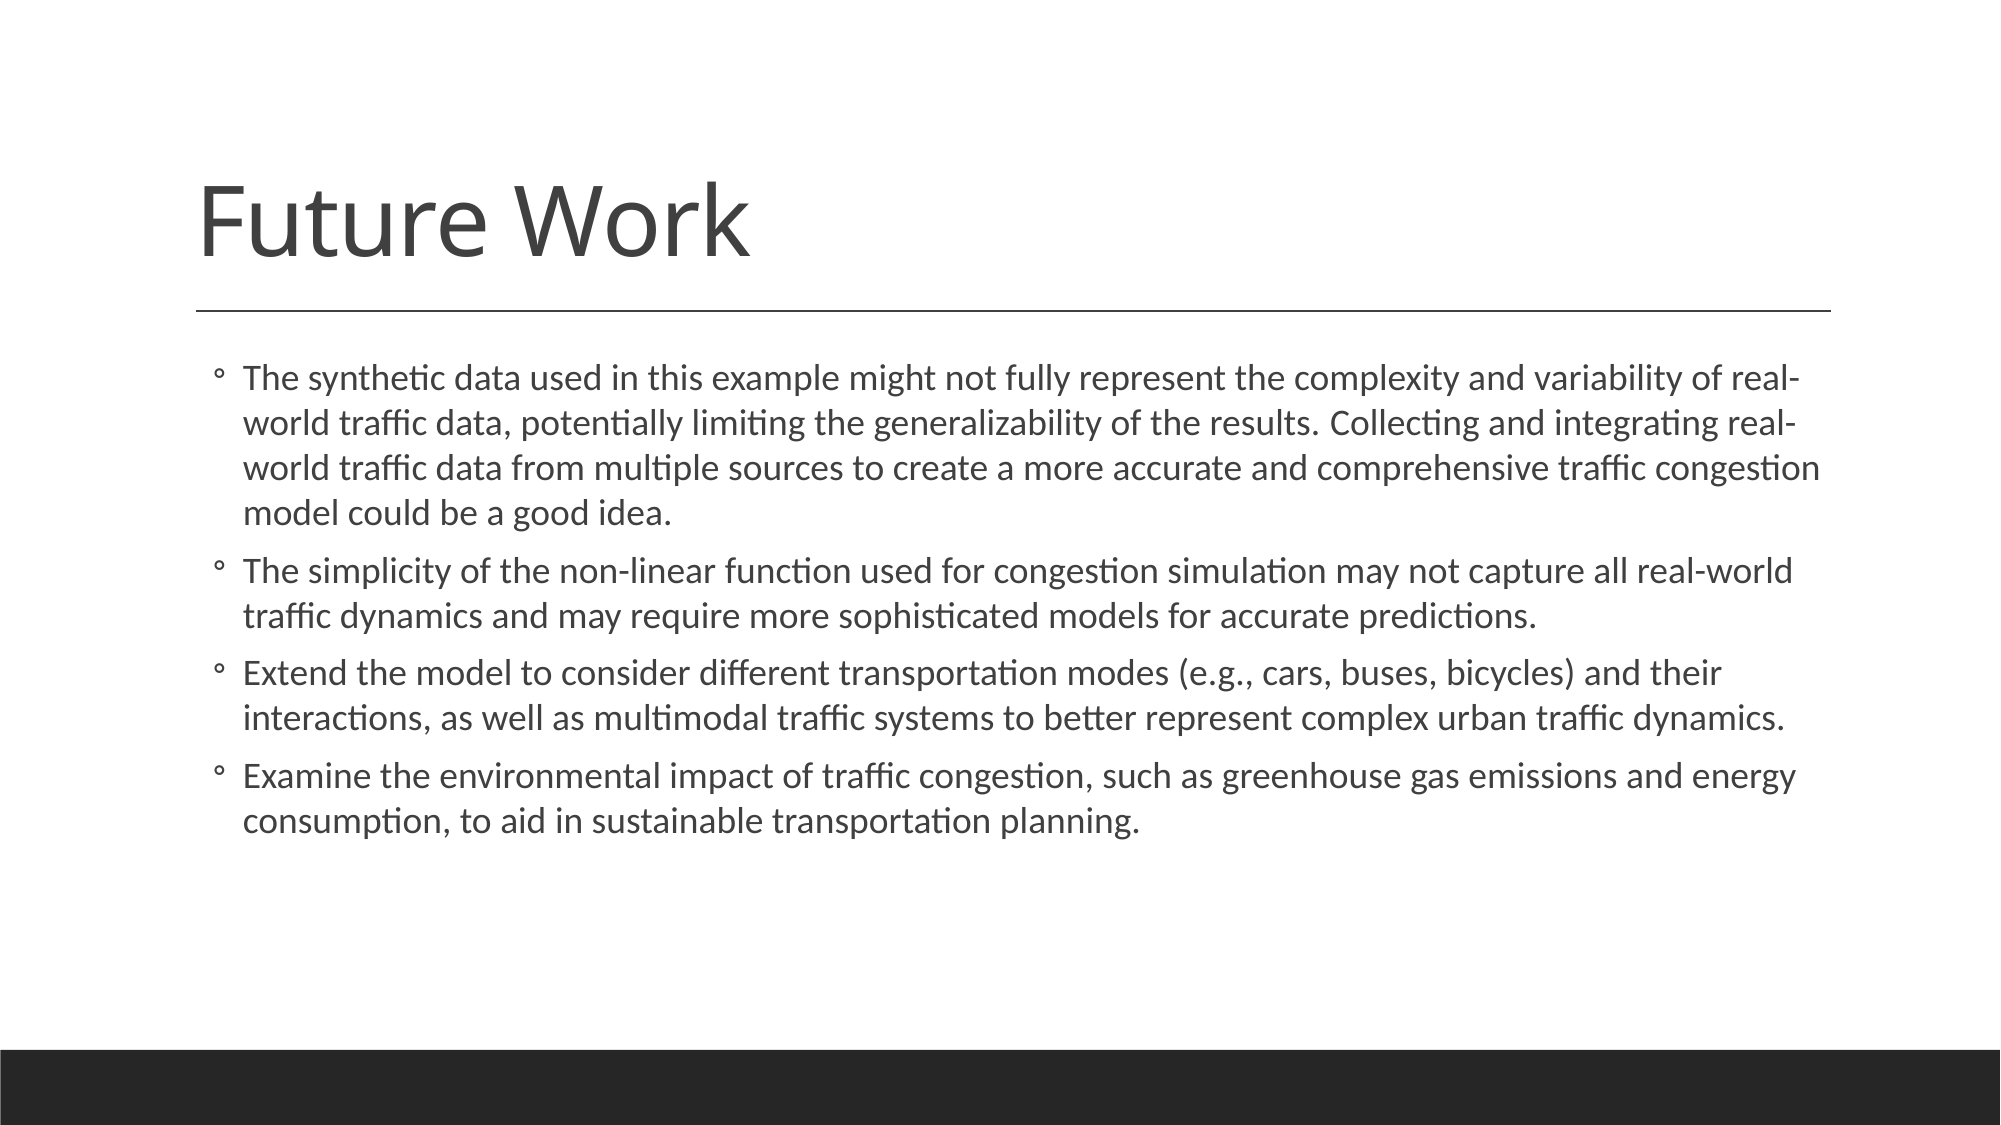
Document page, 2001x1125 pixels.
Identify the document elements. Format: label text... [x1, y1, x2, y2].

title Future Work [180, 47, 1830, 285]
list The synthetic data used in this example might not fully represent the complexity and variability of real-world traffic data, potentially limiting the generalizability of the results. Collecting and integrating real-world traffic data from multiple sources to create a more accurate and comprehensive traffic congestion model could be a good idea. The simplicity of the non-linear function used for congestion simulation may not capture all real-world traffic dynamics and may require more sophisticated models for accurate predictions. Extend the model to consider different transportation modes (e.g., cars, buses, bicycles) and their interactions, as well as multimodal traffic systems to better represent complex urban traffic dynamics. Examine the environmental impact of traffic congestion, such as greenhouse gas emissions and energy consumption, to aid in sustainable transportation planning. [180, 345, 1830, 963]
